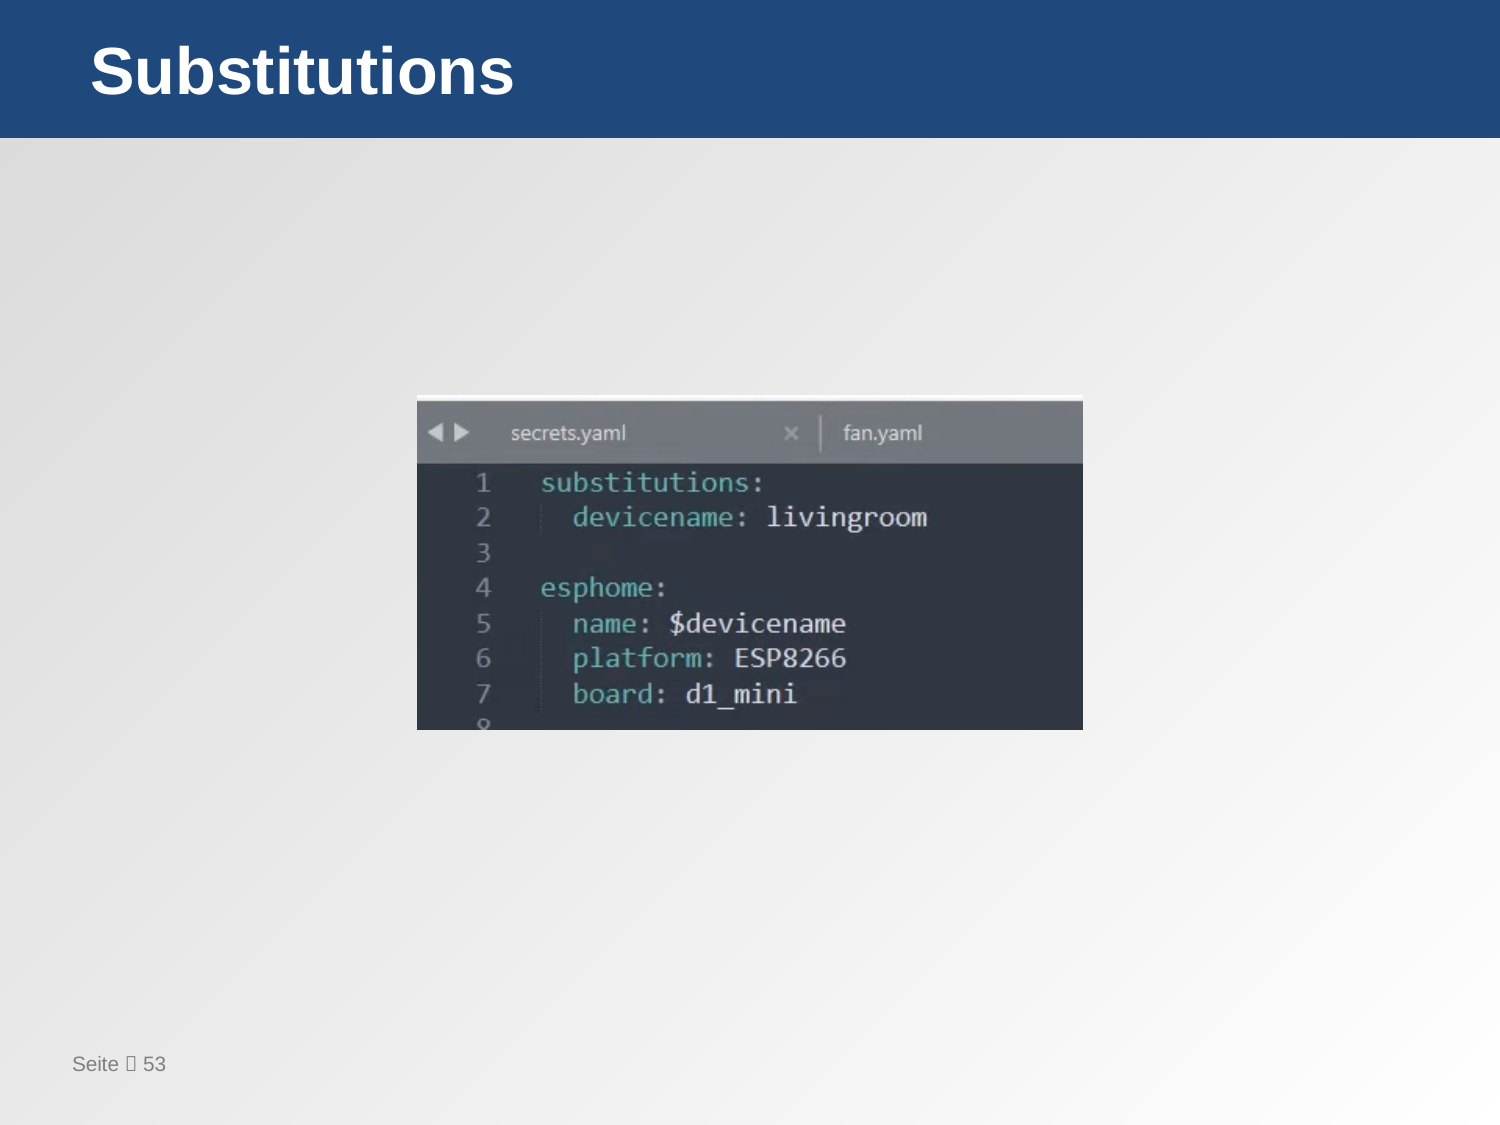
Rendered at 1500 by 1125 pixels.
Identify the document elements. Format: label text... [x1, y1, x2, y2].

picture [416, 394, 1083, 730]
title Substitutions [75, 20, 1425, 208]
